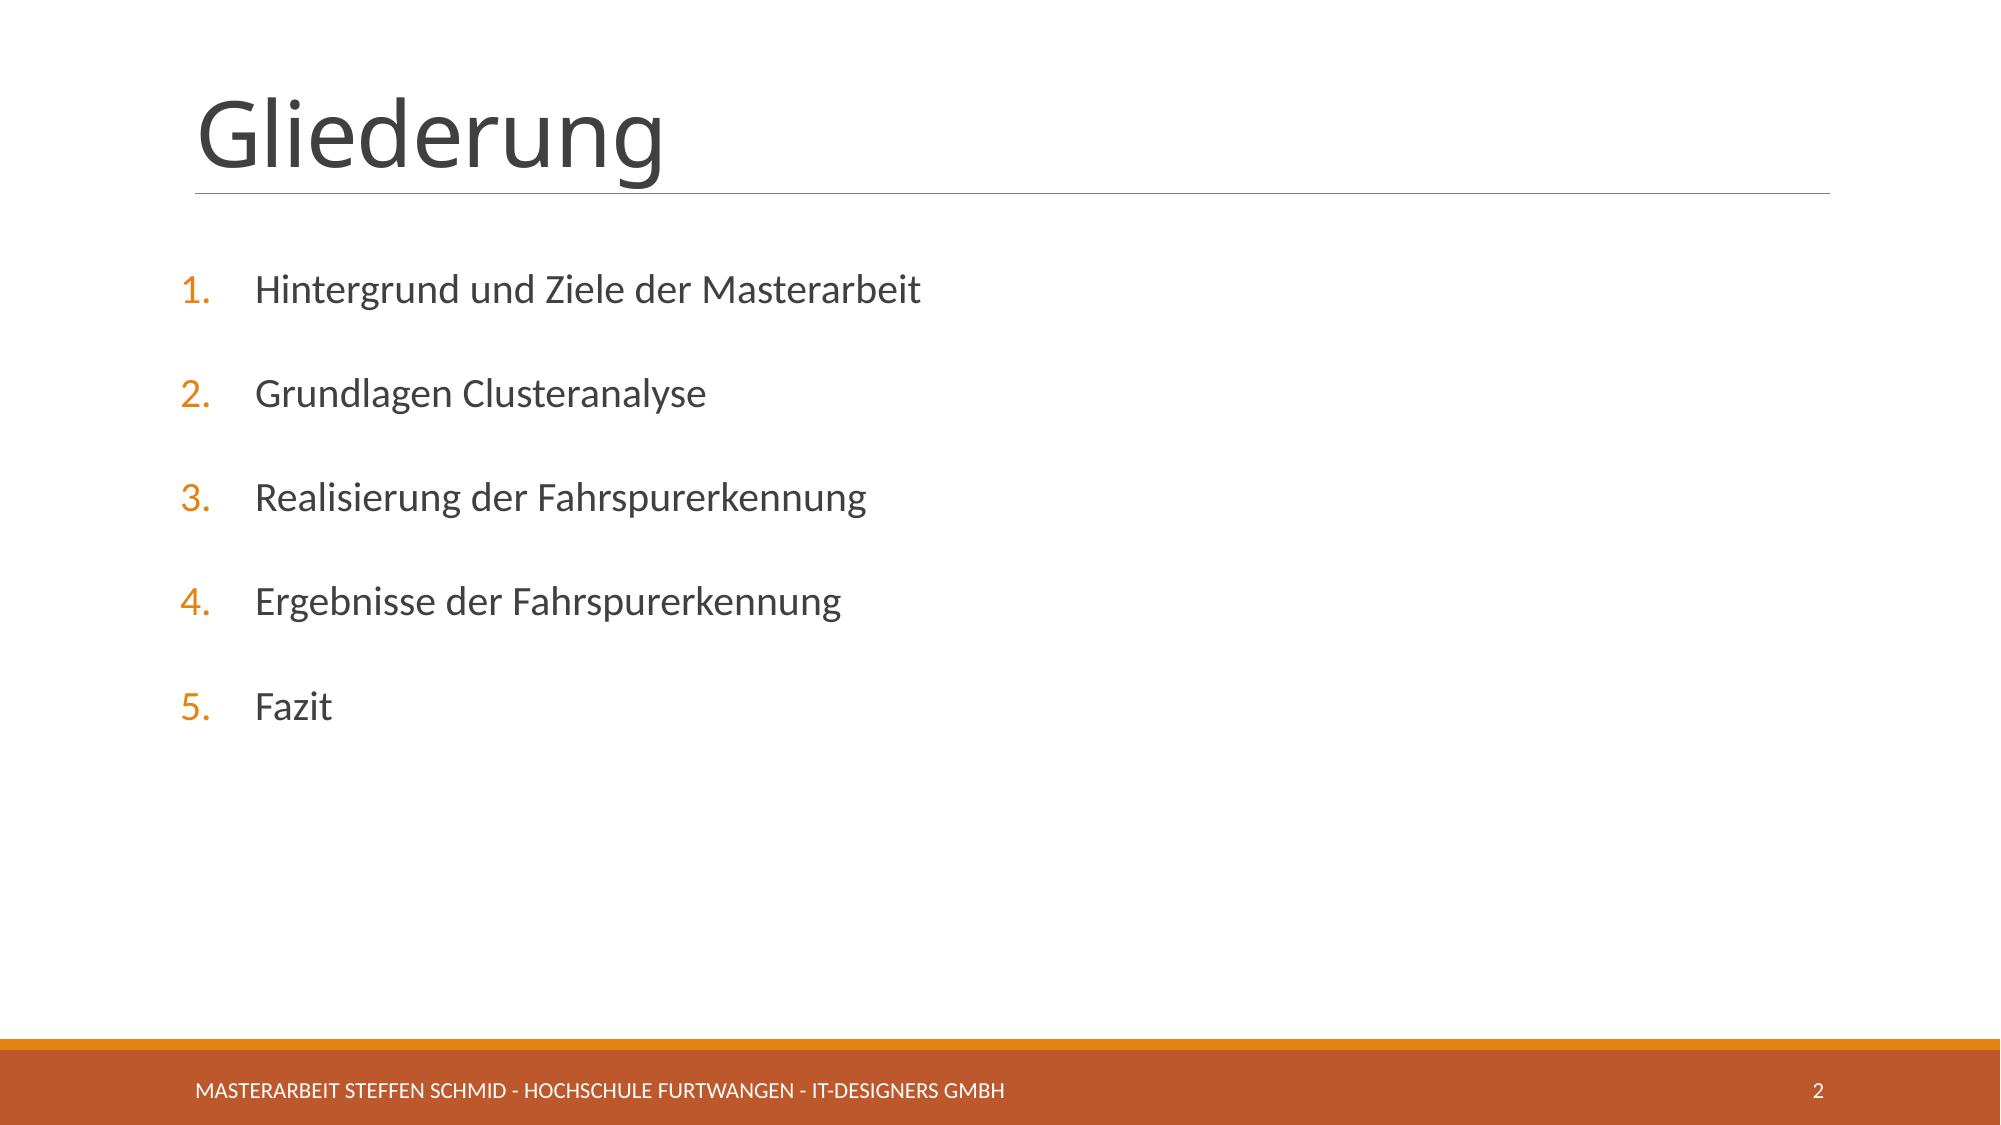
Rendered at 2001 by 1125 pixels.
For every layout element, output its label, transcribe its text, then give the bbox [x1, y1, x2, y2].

slide_number 2 [1624, 1059, 1840, 1120]
footer Masterarbeit Steffen Schmid - Hochschule Furtwangen - IT-Designers GmbH [180, 1059, 1396, 1120]
list Hintergrund und Ziele der Masterarbeit Grundlagen Clusteranalyse Realisierung der Fahrspurerkennung Ergebnisse der Fahrspurerkennung Fazit [180, 229, 1830, 998]
title Gliederung [180, 47, 1830, 194]
